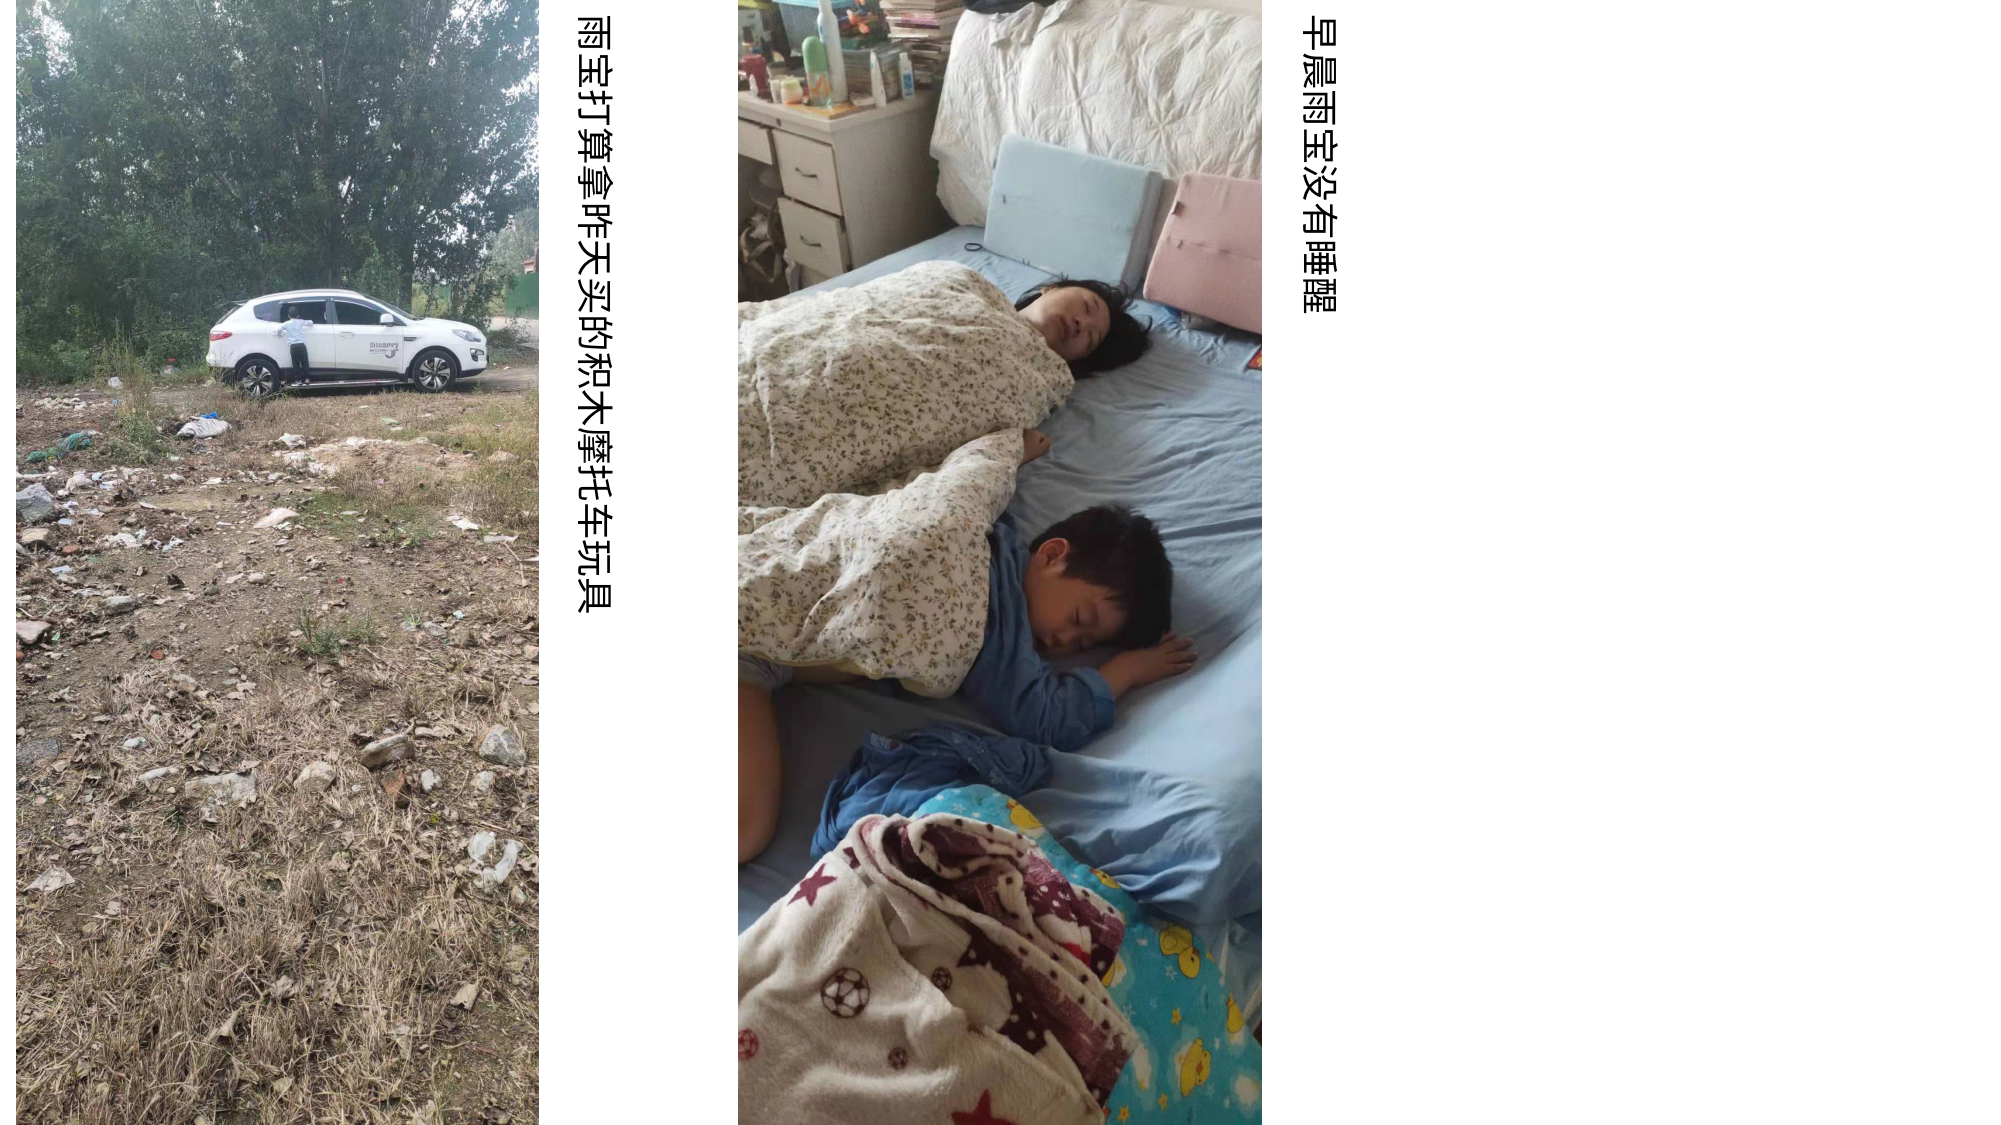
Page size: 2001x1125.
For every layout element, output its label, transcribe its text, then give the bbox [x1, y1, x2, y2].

text_box 雨宝打算拿昨天买的积木摩托车玩具 [550, 0, 627, 743]
picture [738, 0, 1262, 1125]
picture [16, 0, 539, 1125]
text_box 早晨雨宝没有睡醒 [1276, 0, 1352, 563]
